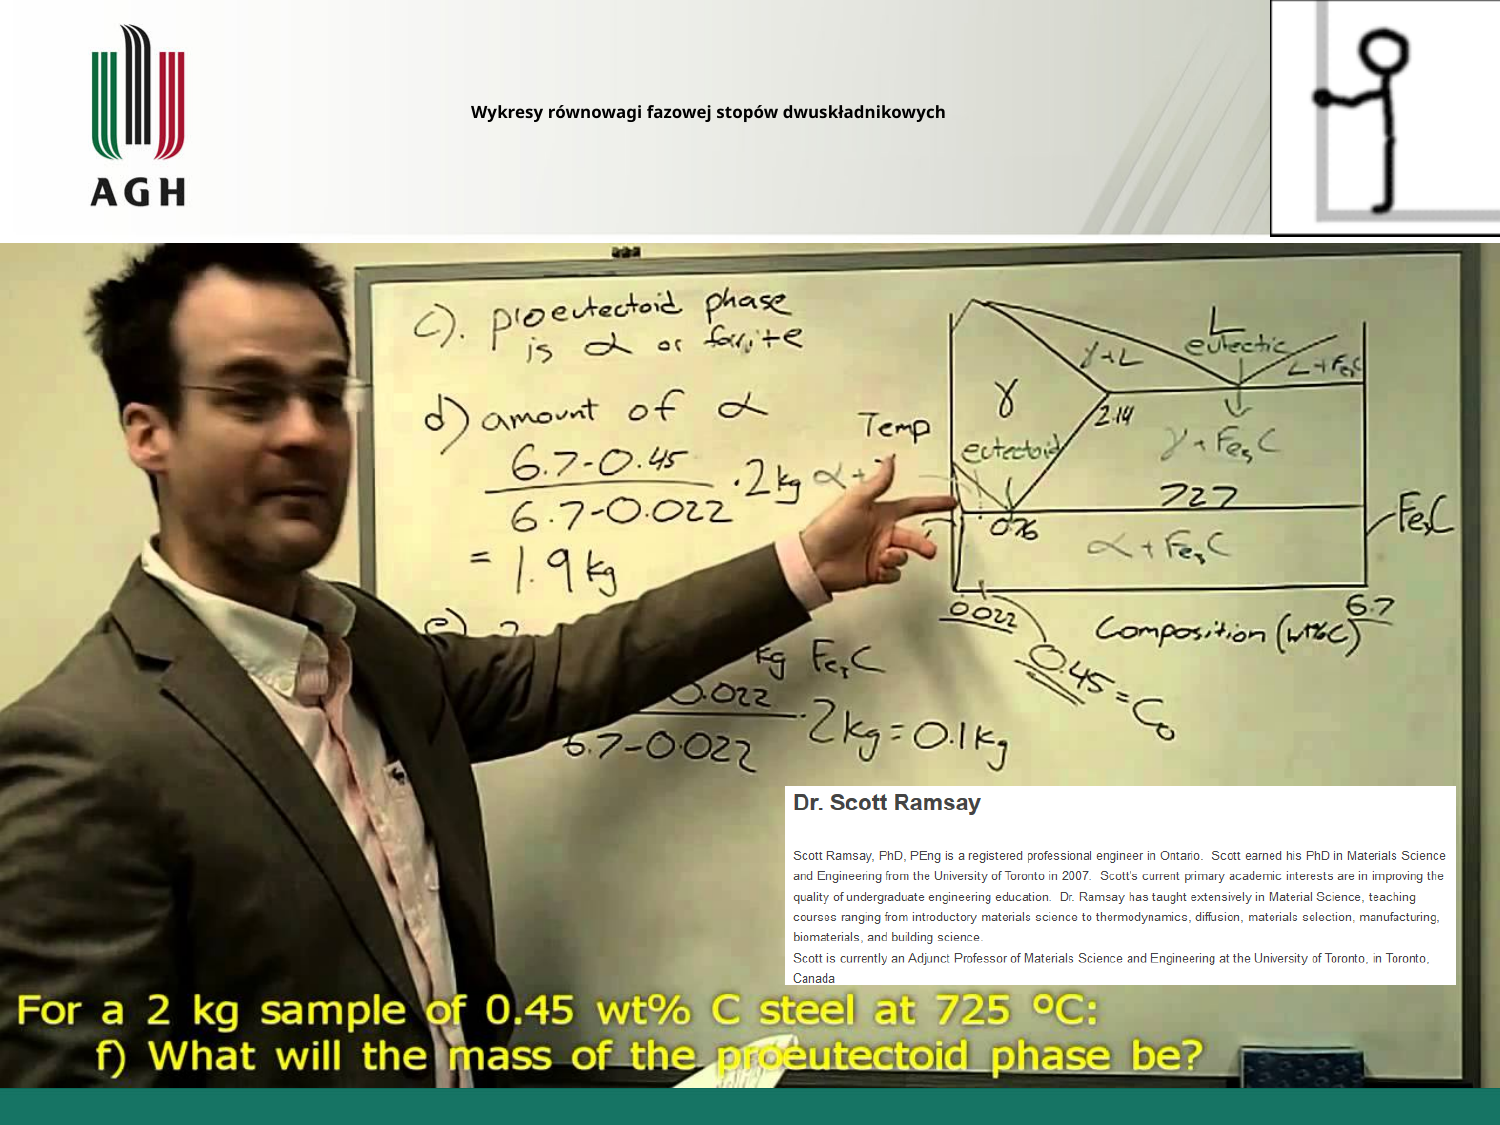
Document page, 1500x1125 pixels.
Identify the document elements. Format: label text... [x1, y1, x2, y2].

text_box Wykresy równowagi fazowej stopów dwuskładnikowych [218, 42, 1199, 193]
picture [0, 0, 1500, 1125]
